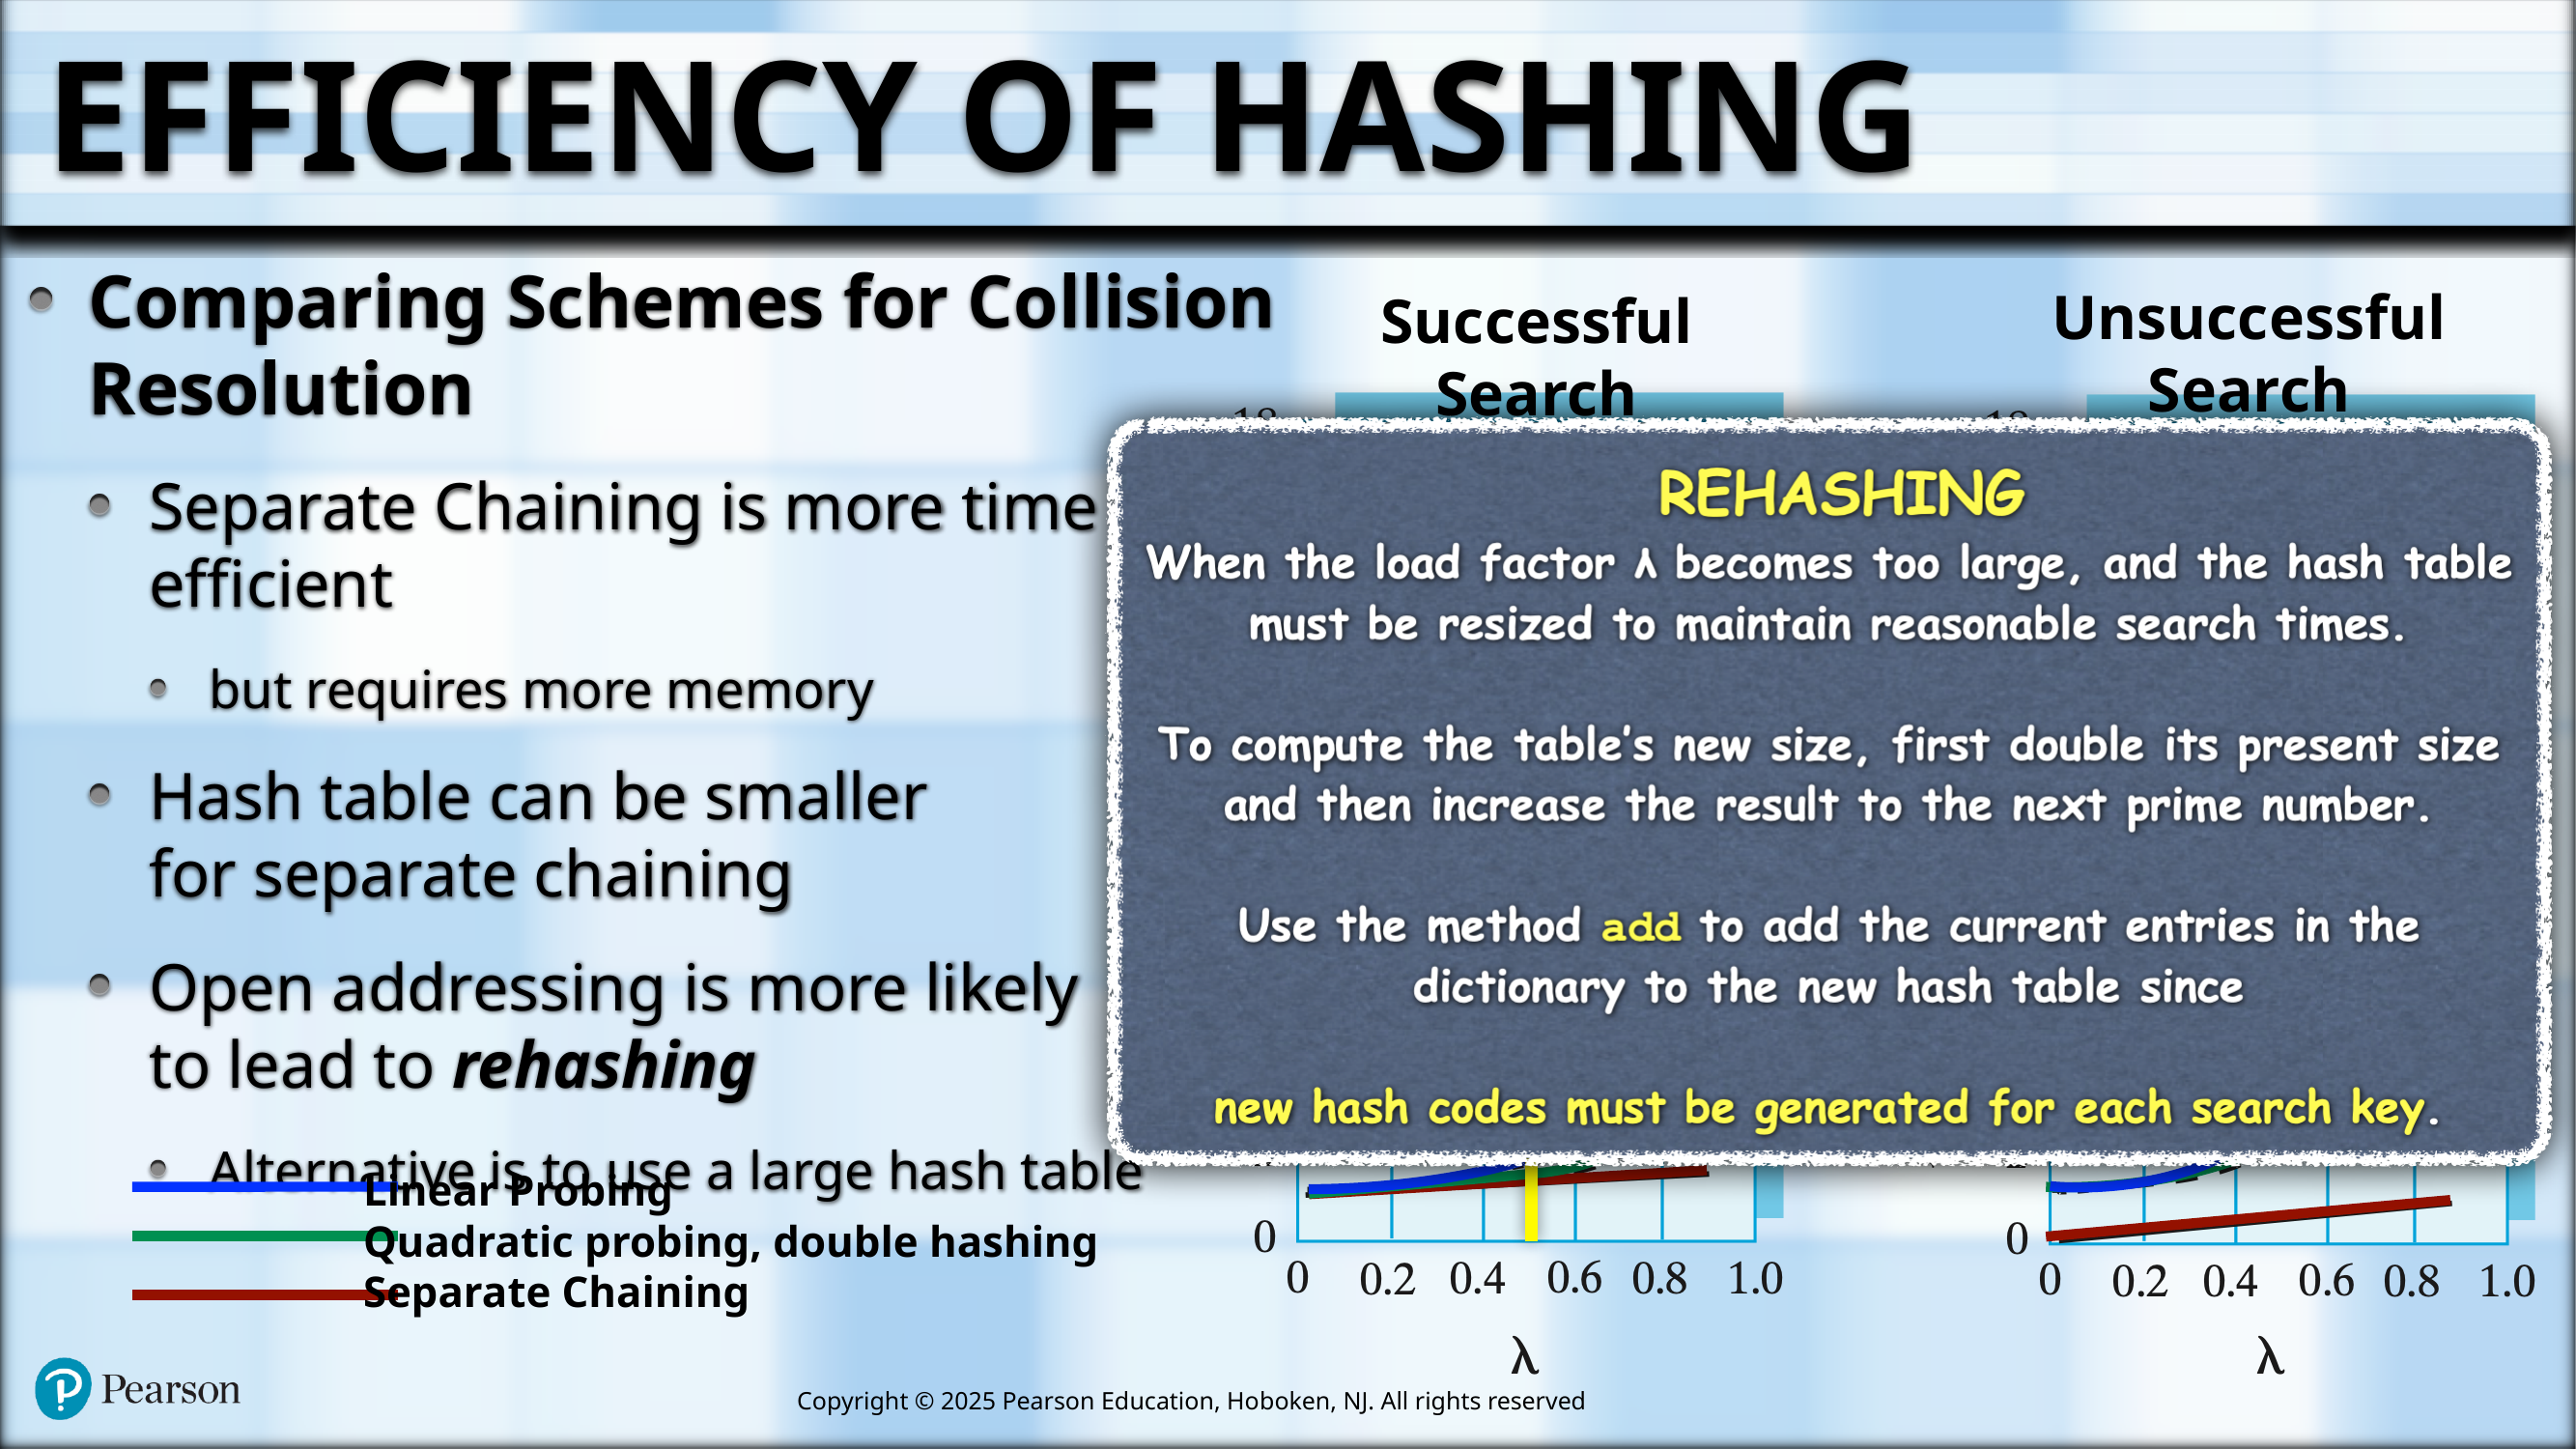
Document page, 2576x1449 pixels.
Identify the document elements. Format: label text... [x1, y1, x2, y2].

picture [88, 972, 111, 997]
picture [1347, 1392, 1357, 1406]
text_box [1128, 306, 2576, 1392]
list Comparing Schemes for Collision Resolution Separate Chaining is more time efficient but requires more memory Hash table can be smaller for separate chaining Open addressing is more likely to lead to rehashing Alternative is to use a large hash table [19, 246, 1524, 1205]
picture [0, 0, 2576, 1449]
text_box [131, 1153, 1063, 1326]
picture [1231, 1392, 1240, 1400]
picture [149, 677, 167, 697]
picture [88, 781, 111, 807]
picture [1574, 1398, 1581, 1407]
title Efficiency of Hashing [38, 0, 2360, 222]
picture [1104, 414, 2557, 1171]
picture [88, 492, 111, 517]
picture [1263, 1398, 1271, 1407]
picture [28, 285, 54, 313]
